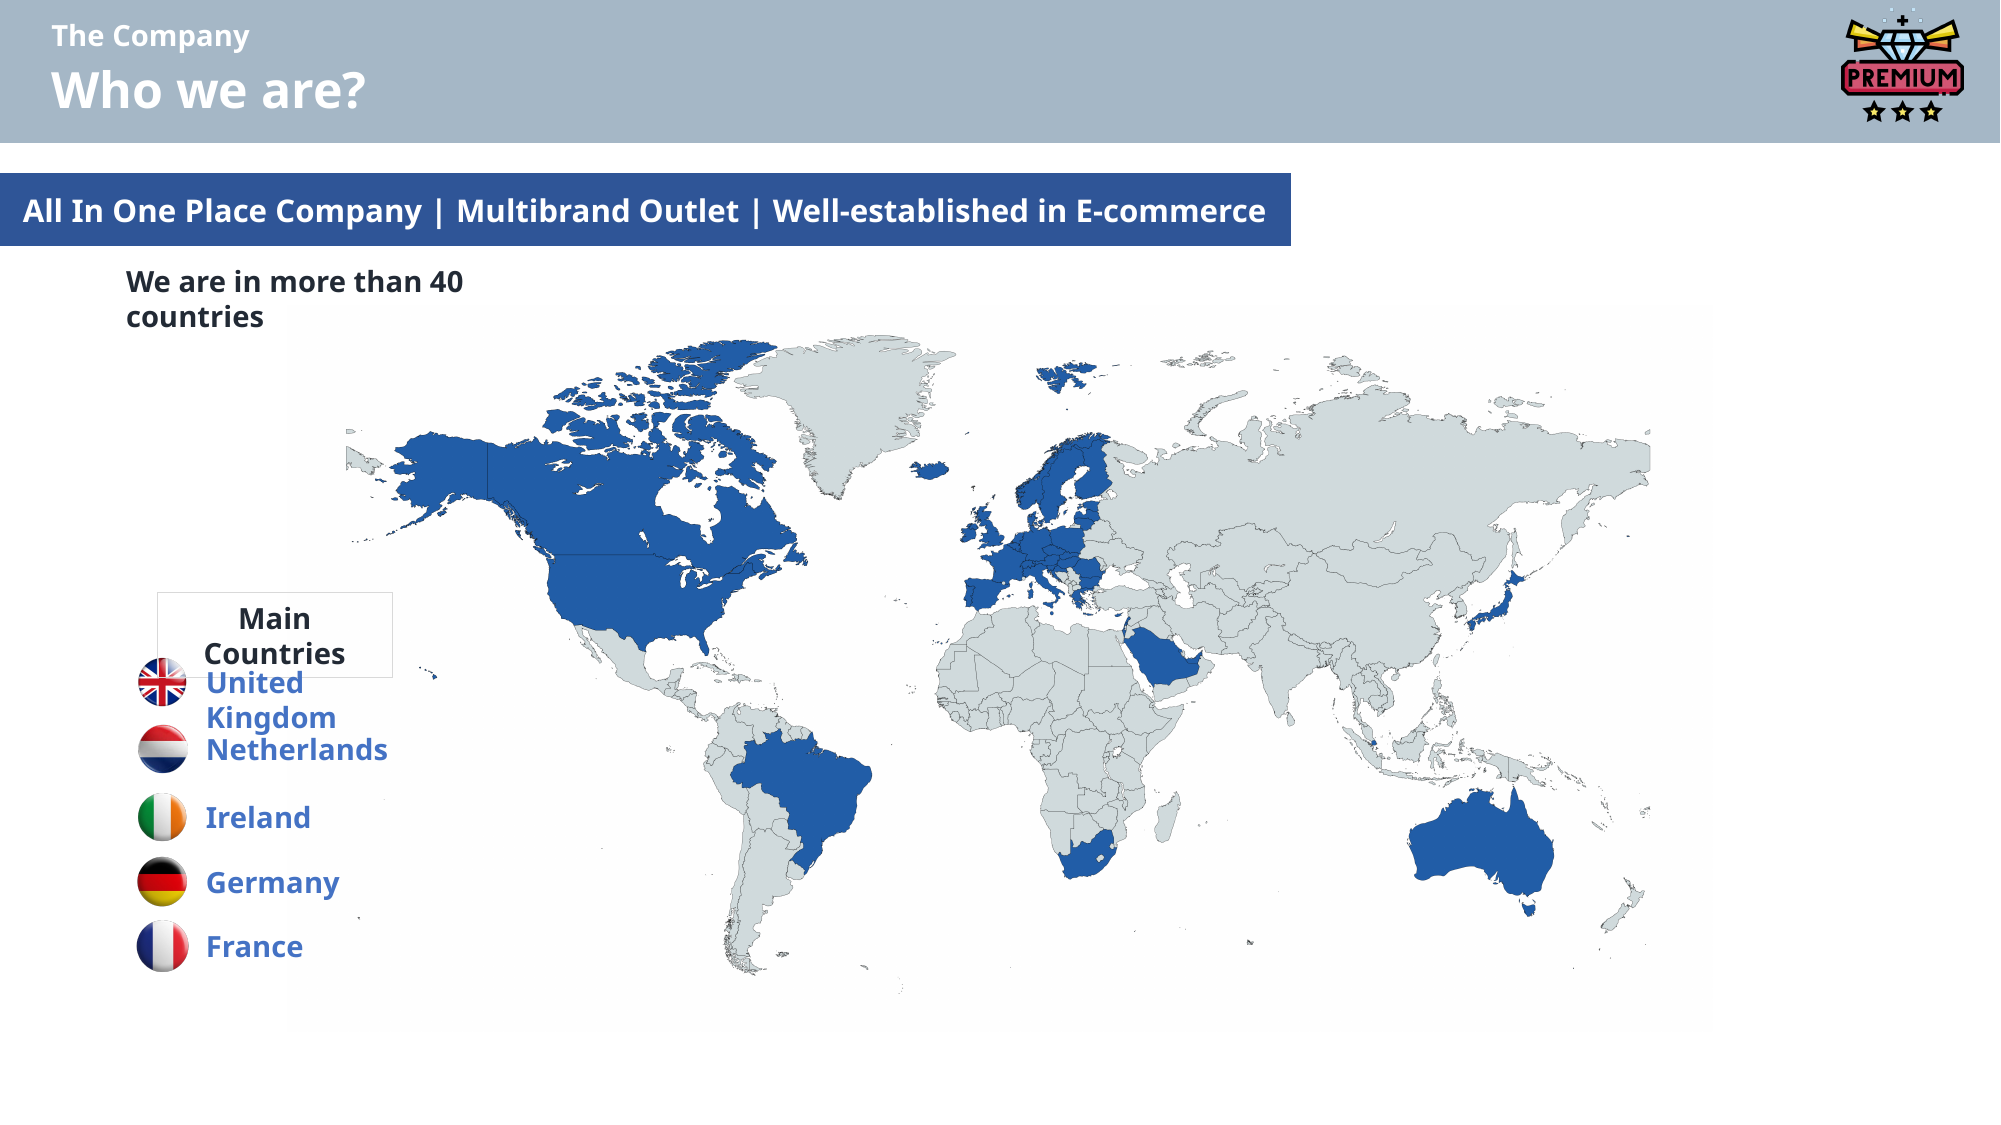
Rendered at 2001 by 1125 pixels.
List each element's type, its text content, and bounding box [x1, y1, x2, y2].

text_box United Kingdom [204, 657, 287, 723]
text_box France [215, 921, 287, 971]
text_box Germany [212, 856, 287, 907]
picture [287, 305, 1713, 1032]
picture [1841, 3, 1964, 126]
text_box Netherlands [192, 723, 287, 774]
picture [111, 641, 215, 998]
text_box [0, 0, 2000, 144]
text_box Main Countries [157, 592, 287, 657]
text_box Ireland [211, 791, 287, 842]
text_box All In One Place Company | Multibrand Outlet | Well-established in E-commerce [0, 173, 1291, 246]
text_box We are in more than 40 countries [111, 255, 594, 341]
text_box The Company Who we are? [36, 10, 1537, 133]
